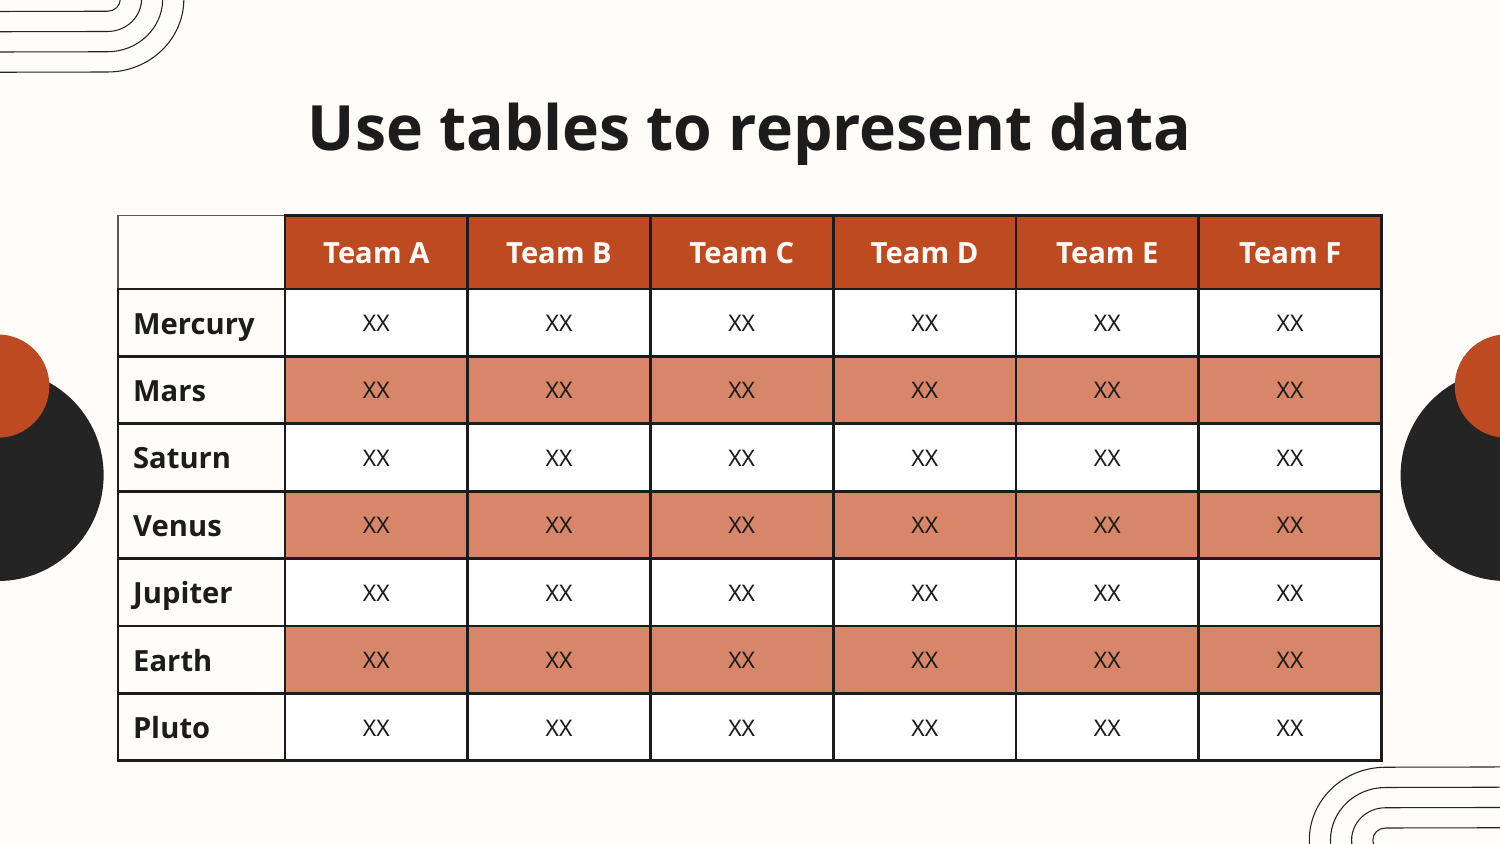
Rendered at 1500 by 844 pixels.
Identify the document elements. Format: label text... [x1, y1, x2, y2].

table_cell XX [652, 560, 832, 625]
table_cell XX [1017, 425, 1197, 490]
table_cell XX [469, 425, 649, 490]
title Use tables to represent data [118, 72, 1382, 167]
table_cell XX [652, 493, 832, 557]
table_cell XX [835, 493, 1015, 557]
table_cell Saturn [119, 425, 284, 490]
table_cell XX [286, 425, 466, 490]
table_cell Earth [119, 627, 284, 692]
table_cell XX [835, 560, 1015, 625]
table_cell XX [469, 627, 649, 692]
table_header Team F [1200, 217, 1380, 288]
table_cell XX [1200, 627, 1380, 692]
table_cell Jupiter [119, 560, 284, 625]
table_cell XX [1017, 560, 1197, 625]
table_cell XX [652, 358, 832, 422]
table_cell Venus [119, 493, 284, 557]
table_cell XX [1017, 290, 1197, 355]
table_cell XX [469, 695, 649, 759]
table_cell XX [1017, 493, 1197, 557]
table_cell XX [1200, 290, 1380, 355]
table_cell XX [835, 425, 1015, 490]
table_cell XX [835, 627, 1015, 692]
table_header Team E [1017, 217, 1197, 288]
table_cell Mars [119, 358, 284, 422]
table_cell XX [835, 358, 1015, 422]
table_cell XX [1200, 493, 1380, 557]
table_cell XX [469, 560, 649, 625]
table_cell XX [286, 560, 466, 625]
table_cell XX [286, 627, 466, 692]
table_cell XX [469, 358, 649, 422]
table_cell XX [652, 695, 832, 759]
table_cell XX [1017, 627, 1197, 692]
table_cell XX [1200, 425, 1380, 490]
table_cell XX [652, 425, 832, 490]
table_cell XX [286, 493, 466, 557]
table_cell XX [1017, 695, 1197, 759]
table_header Team A [286, 217, 466, 288]
table_header Team B [469, 217, 649, 288]
table_cell XX [286, 695, 466, 759]
table_cell Pluto [119, 695, 284, 759]
table_cell XX [1017, 358, 1197, 422]
table_cell XX [286, 290, 466, 355]
table_cell XX [469, 290, 649, 355]
table_header Team C [652, 217, 832, 288]
table_cell XX [835, 290, 1015, 355]
table_cell Mercury [119, 290, 284, 355]
table_header [119, 216, 284, 288]
table_cell XX [1200, 358, 1380, 422]
table_cell XX [835, 695, 1015, 759]
table_cell XX [469, 493, 649, 557]
table_cell XX [652, 290, 832, 355]
table_cell XX [1200, 560, 1380, 625]
table_header Team D [835, 217, 1015, 288]
table_cell XX [652, 627, 832, 692]
table_cell XX [286, 358, 466, 422]
table_cell XX [1200, 695, 1380, 759]
